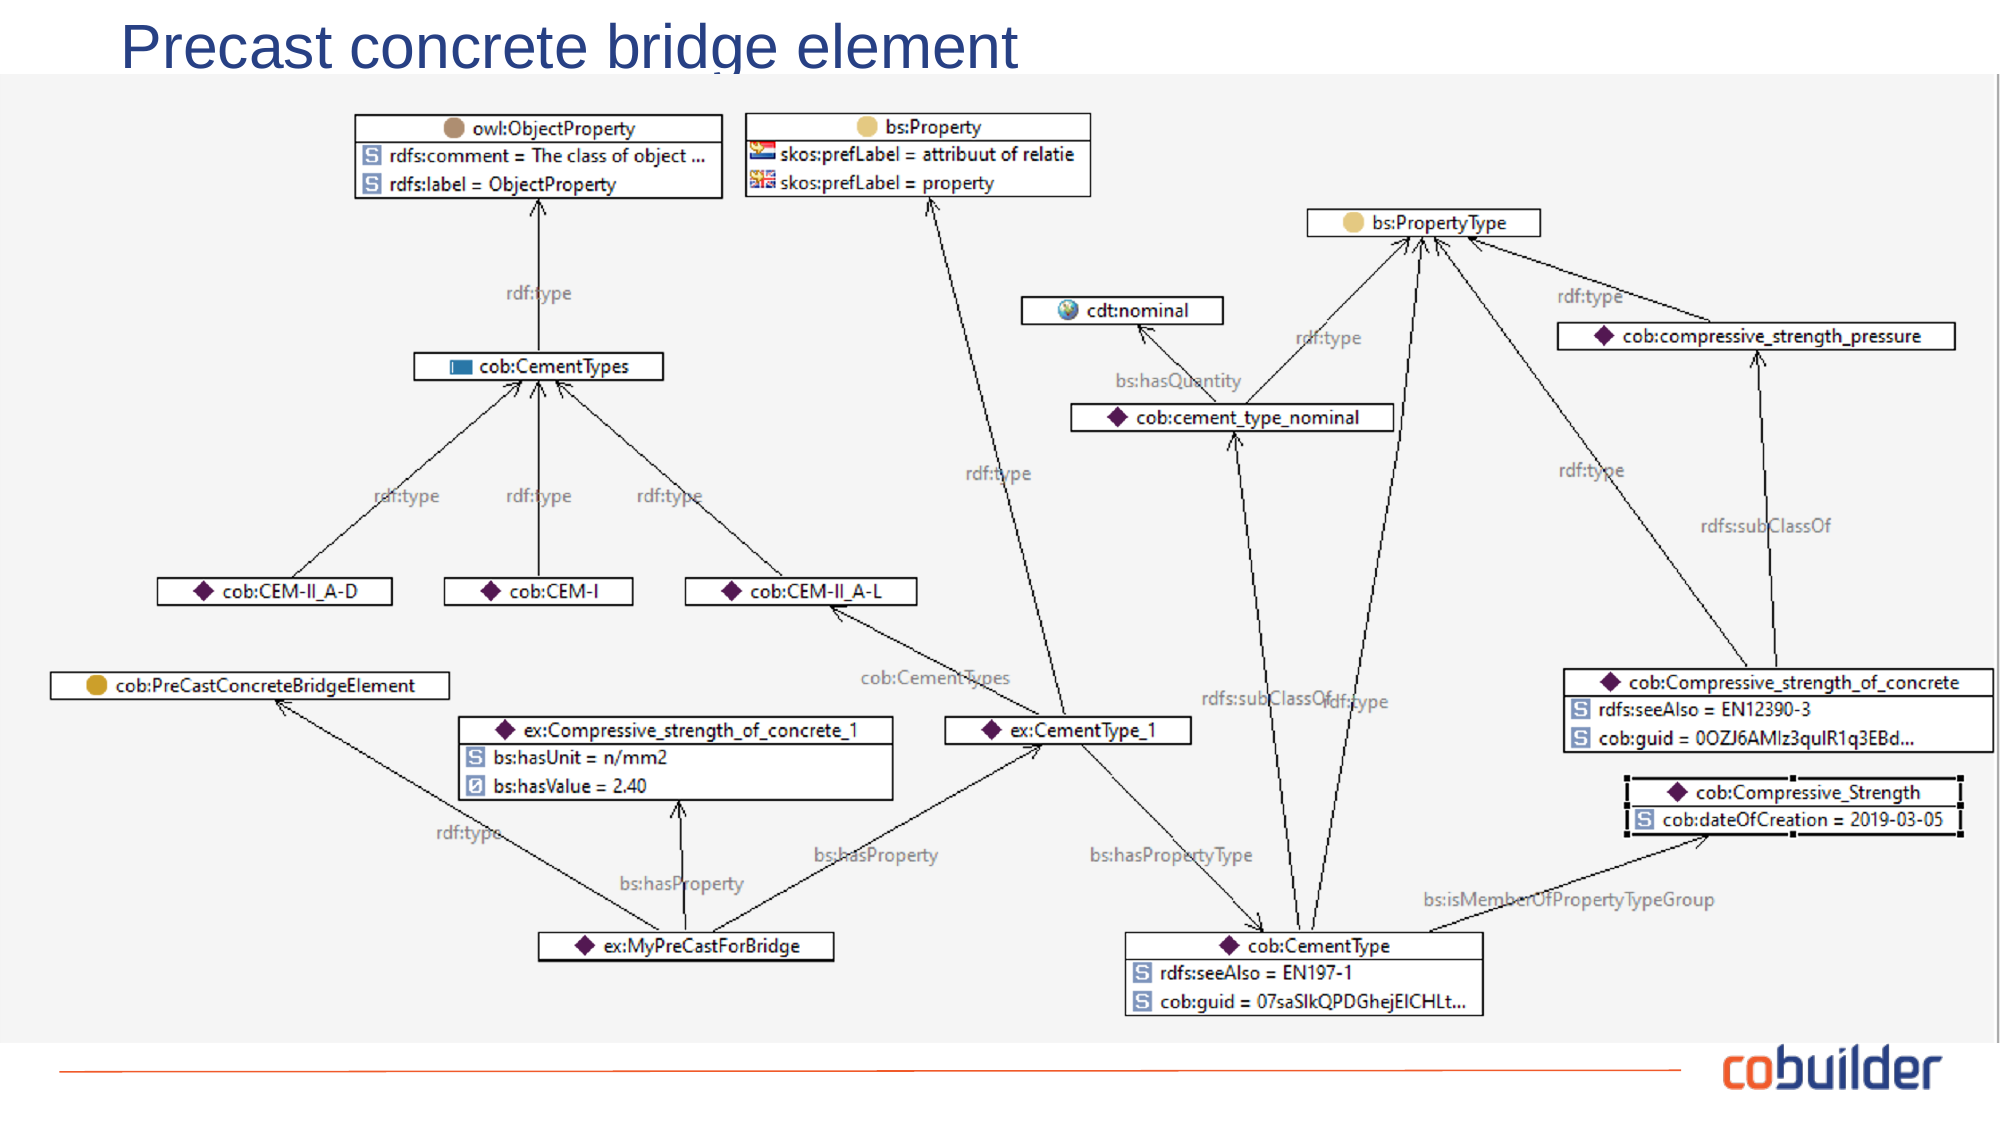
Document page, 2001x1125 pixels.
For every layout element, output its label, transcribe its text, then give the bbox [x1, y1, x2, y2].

picture [0, 74, 2000, 1090]
title Precast concrete bridge element [106, 6, 1990, 74]
